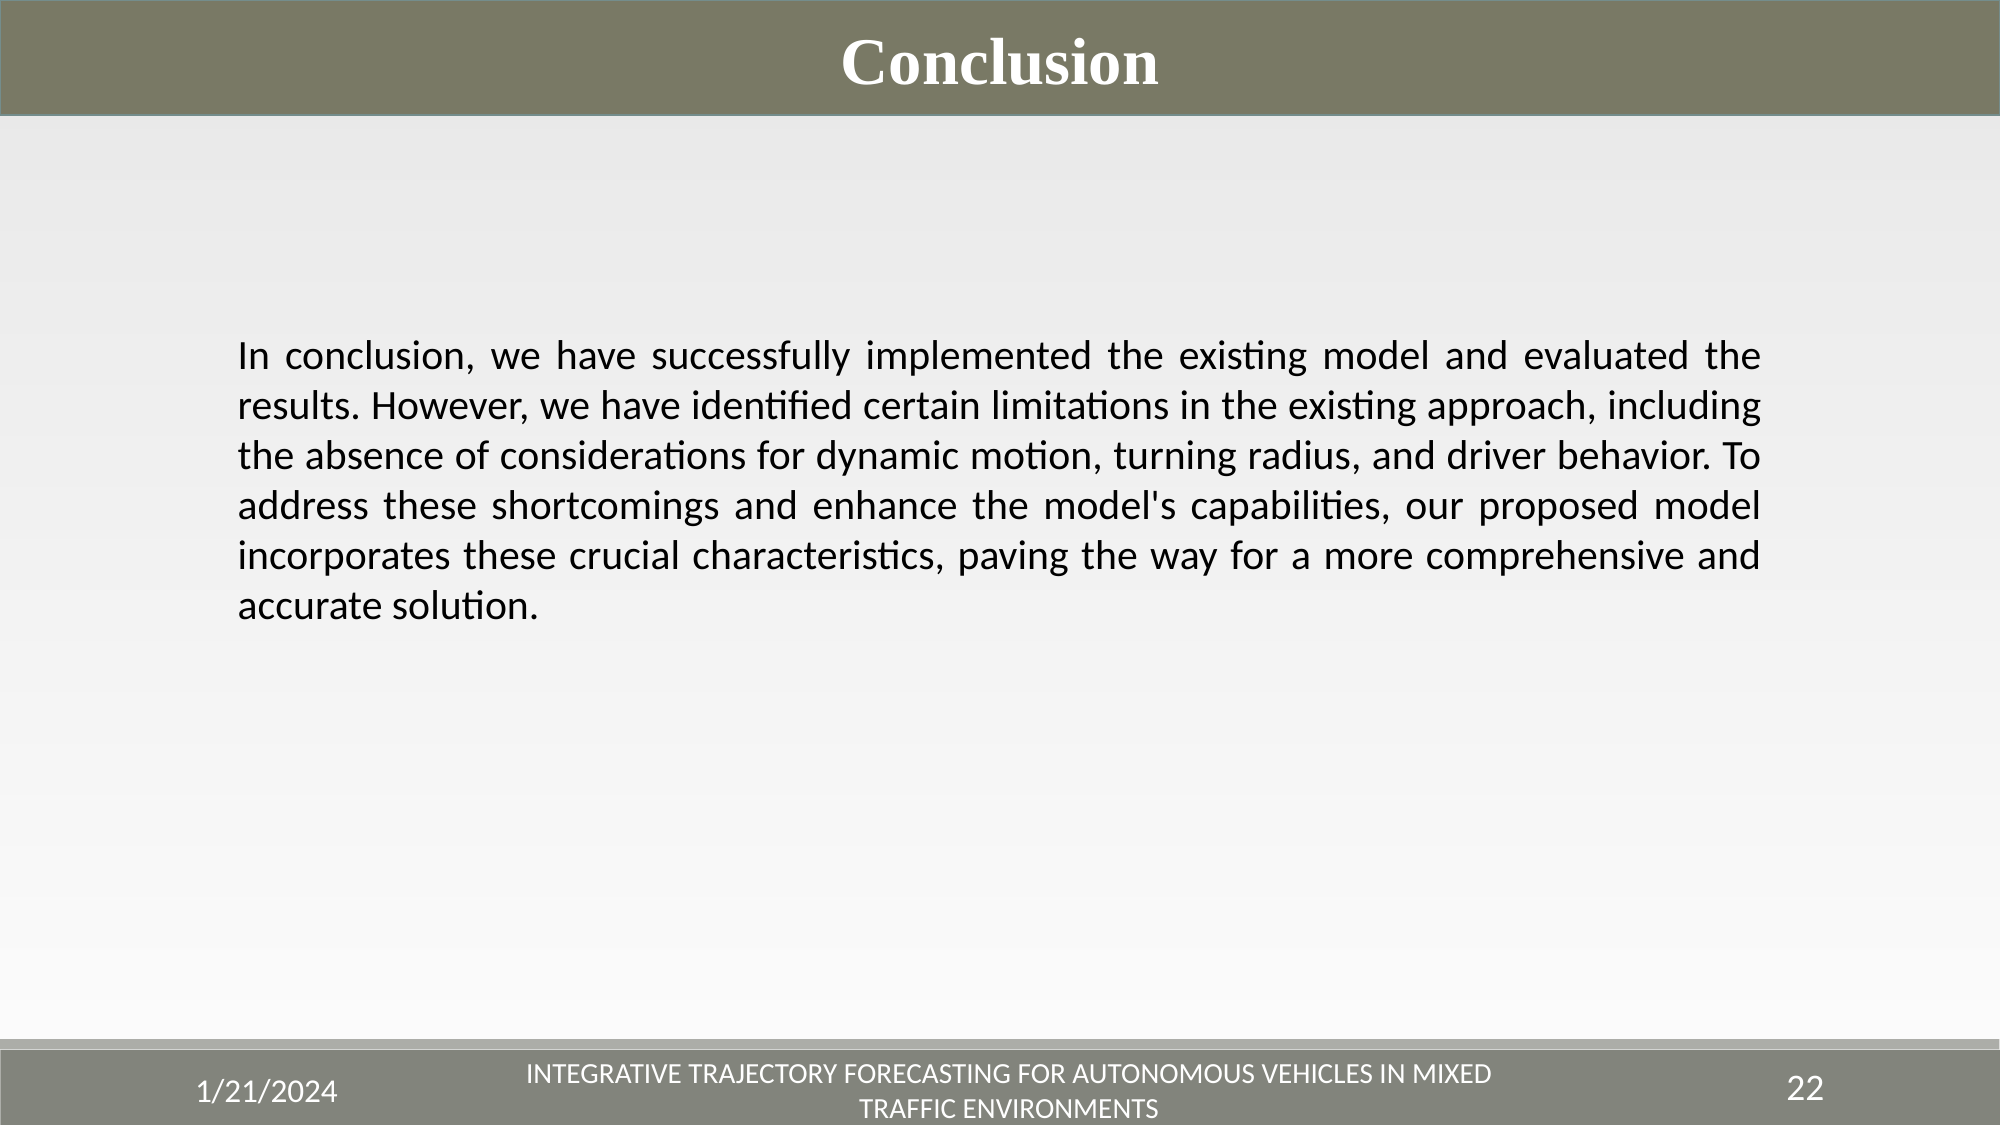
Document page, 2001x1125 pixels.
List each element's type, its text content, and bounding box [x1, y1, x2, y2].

text_box Conclusion [0, 0, 2000, 116]
text_box In conclusion, we have successfully implemented the existing model and evaluated the results. However, we have identified certain limitations in the existing approach, including the absence of considerations for dynamic motion, turning radius, and driver behavior. To address these shortcomings and enhance the model's capabilities, our proposed model incorporates these crucial characteristics, paving the way for a more comprehensive and accurate solution. [222, 320, 1778, 635]
slide_number 22 [1624, 1055, 1840, 1116]
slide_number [180, 1059, 507, 1120]
footer Integrative Trajectory Forecasting for Autonomous Vehicles in Mixed Traffic Environments [507, 1059, 1511, 1120]
